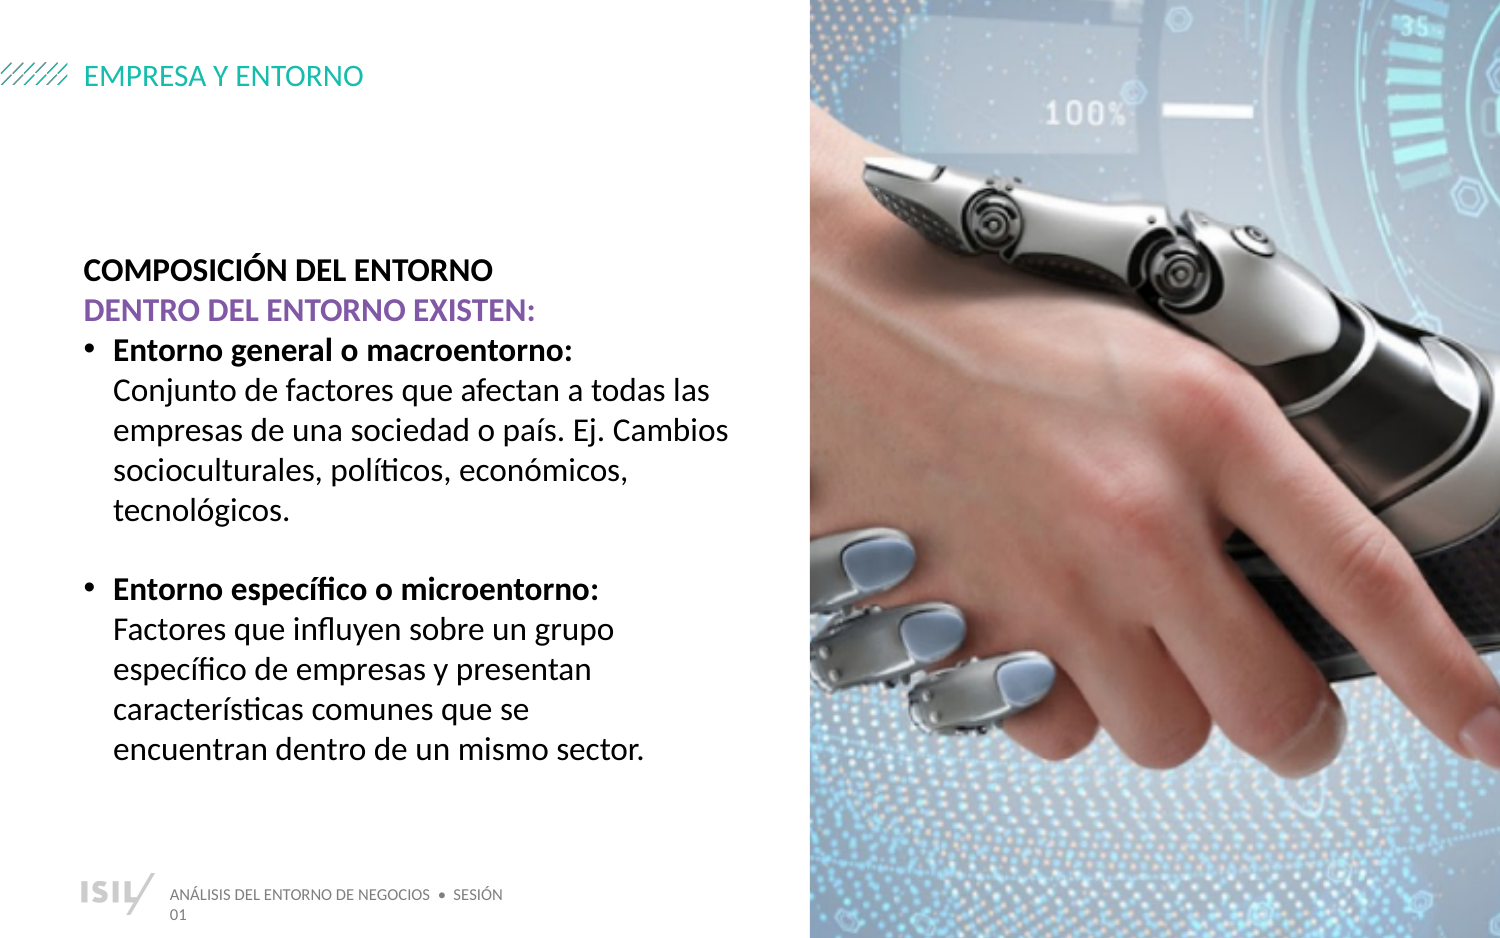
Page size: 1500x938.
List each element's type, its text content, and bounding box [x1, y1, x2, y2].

picture [0, 62, 68, 86]
text_box EMPRESA Y ENTORNO [83, 54, 403, 93]
text_box COMPOSICIÓN DEL ENTORNO DENTRO DEL ENTORNO EXISTEN: Entorno general o macroentorno: Conjunto de factores que afectan a todas las empresas de una sociedad o país. Ej. Cambios socioculturales, políticos, económicos, tecnológicos. Entorno específico o microentorno: Factores que influyen sobre un grupo específico de empresas y presentan características comunes que se encuentran dentro de un mismo sector. [83, 240, 756, 775]
picture [809, 0, 1500, 938]
